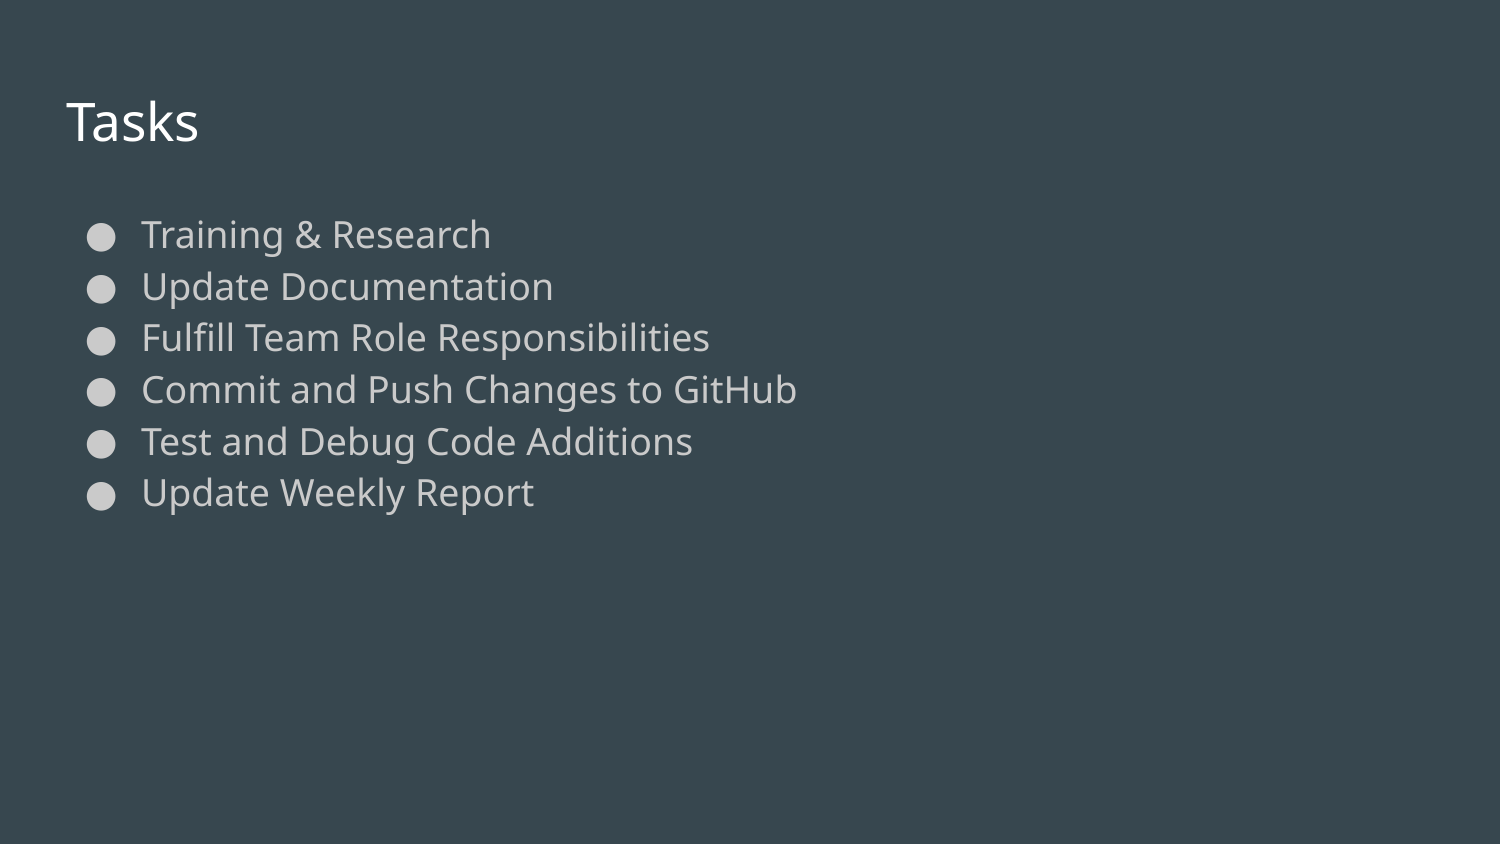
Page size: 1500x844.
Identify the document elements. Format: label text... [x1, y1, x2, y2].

title Tasks [51, 72, 1449, 167]
list Training & Research Update Documentation Fulfill Team Role Responsibilities Commit and Push Changes to GitHub Test and Debug Code Additions Update Weekly Report [51, 189, 1449, 750]
